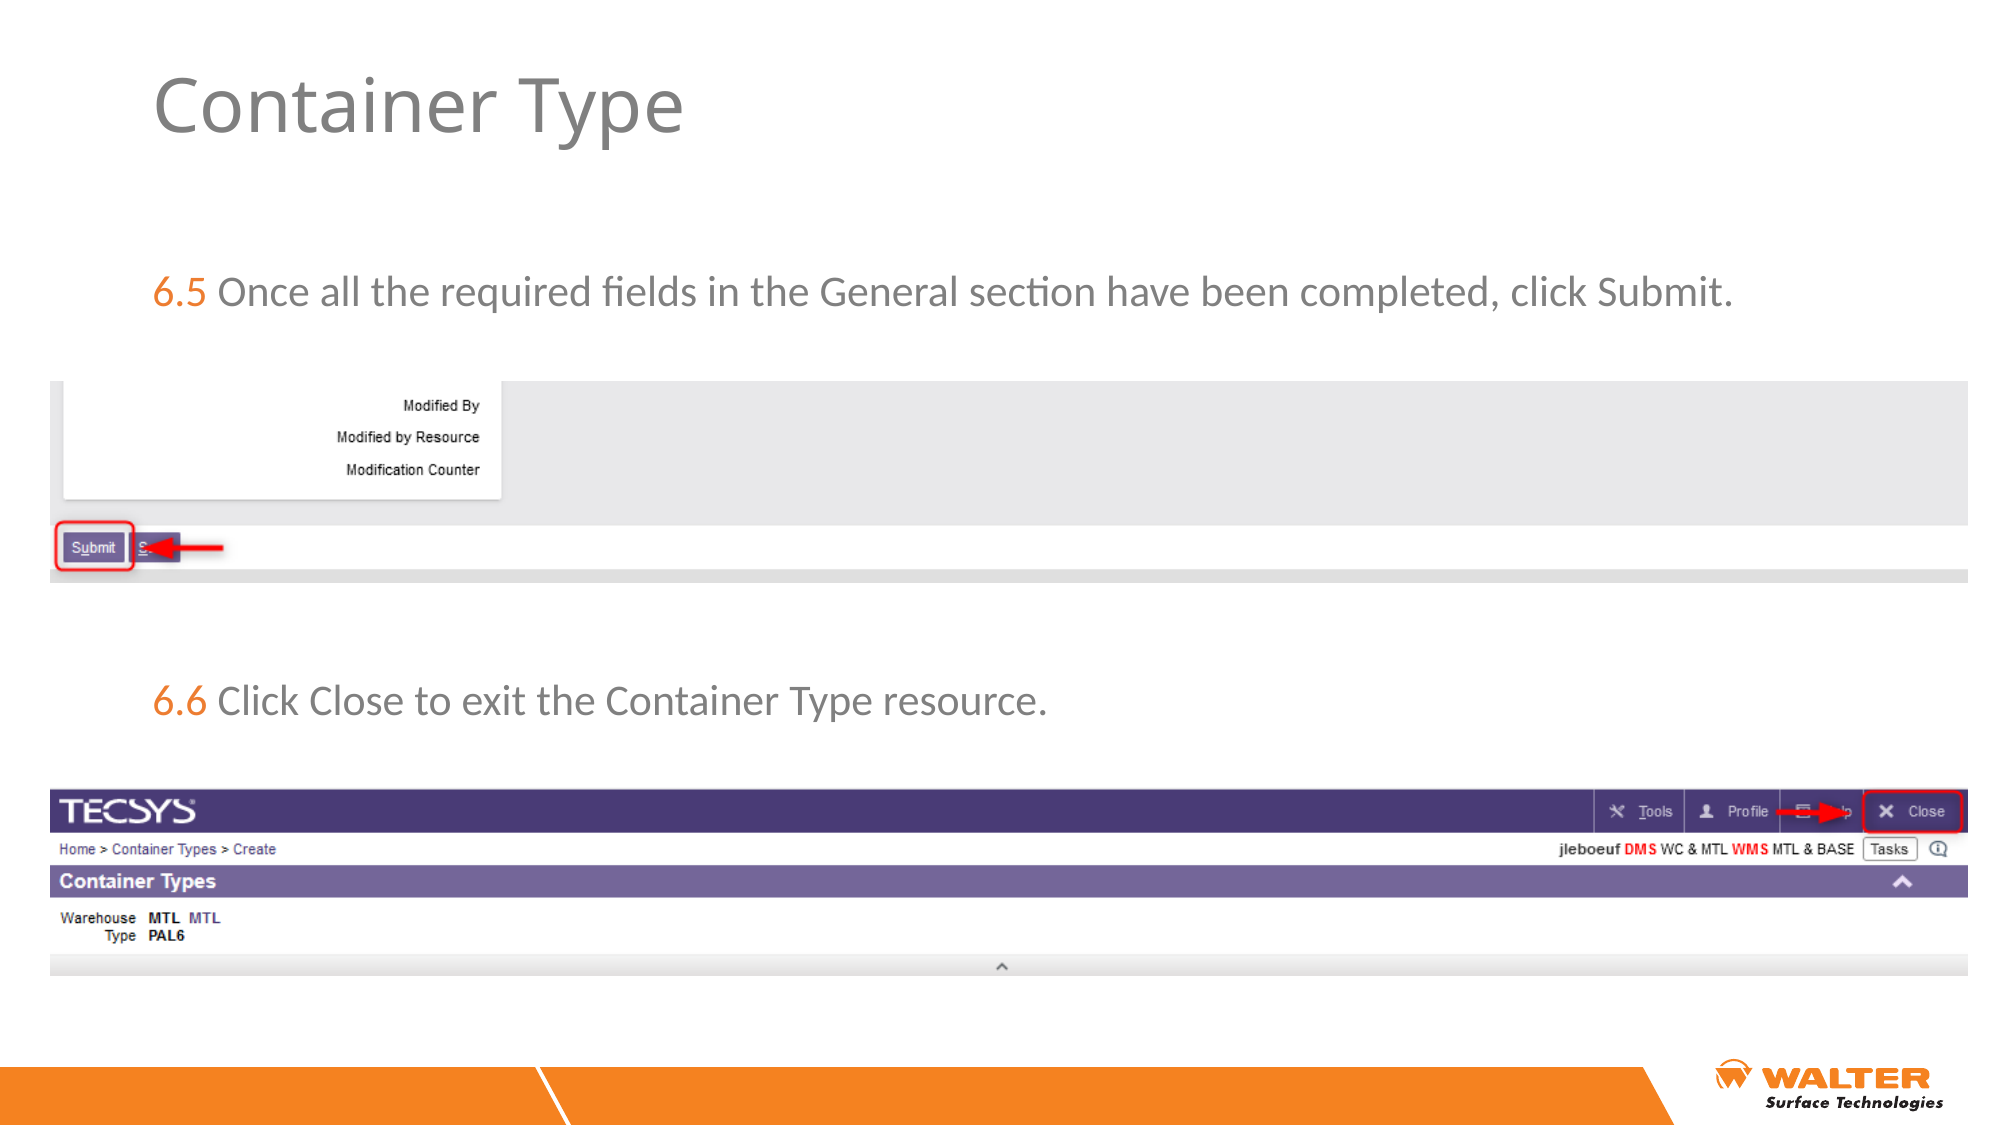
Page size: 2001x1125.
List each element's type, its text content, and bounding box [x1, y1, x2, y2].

picture [49, 381, 1968, 584]
list 6.5 Once all the required fields in the General section have been completed, click Submit. 6.6 Click Close to exit the Container Type resource. [137, 584, 1863, 787]
picture [49, 787, 1968, 976]
title Container Type [137, 59, 1863, 239]
list 6.5 Once all the required fields in the General section have been completed, click Submit. 6.6 Click Close to exit the Container Type resource. [137, 239, 1863, 381]
